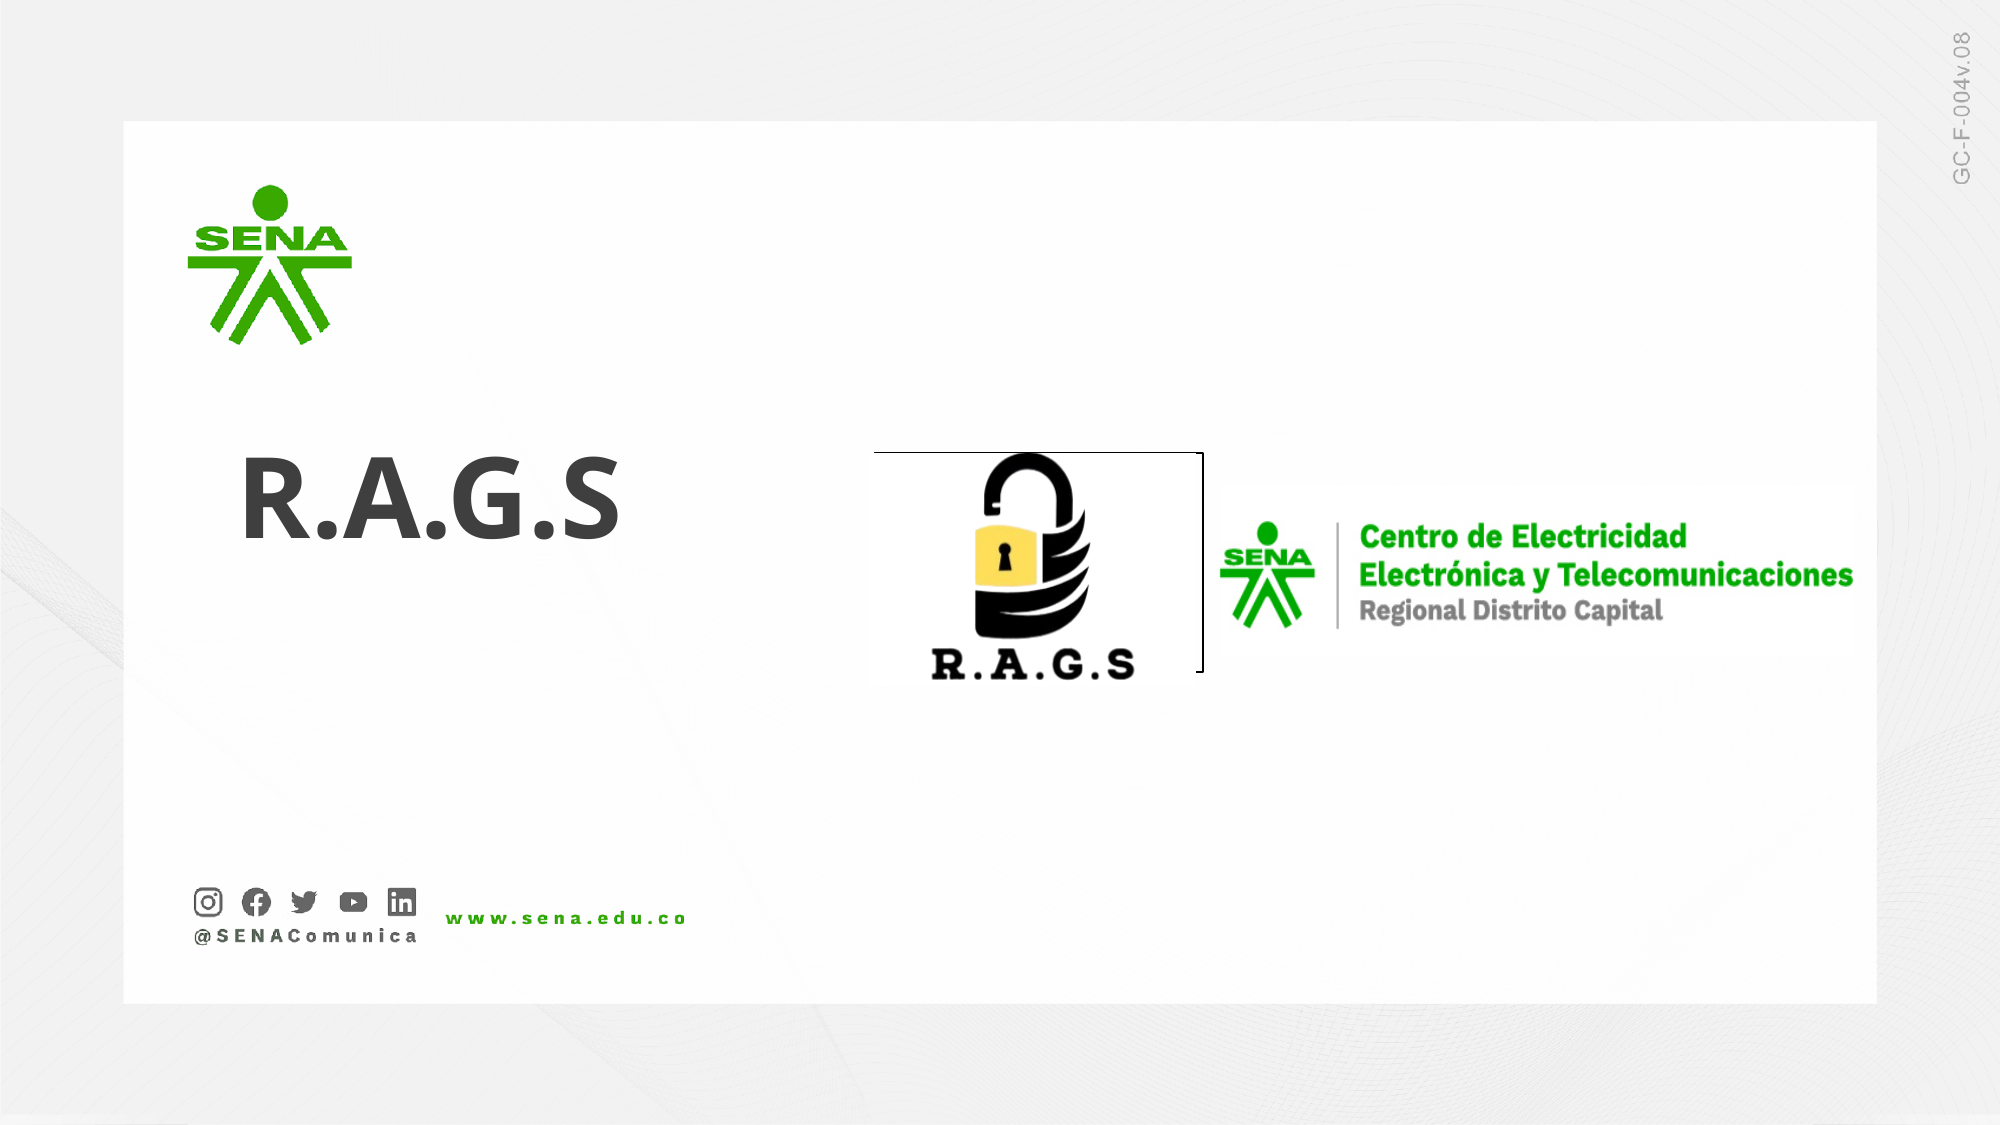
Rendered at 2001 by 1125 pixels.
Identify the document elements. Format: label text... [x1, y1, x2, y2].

text_box Logo Sistema [1197, 453, 1203, 672]
text_box R.A.G.S [163, 418, 1222, 569]
picture [0, 0, 2000, 1125]
